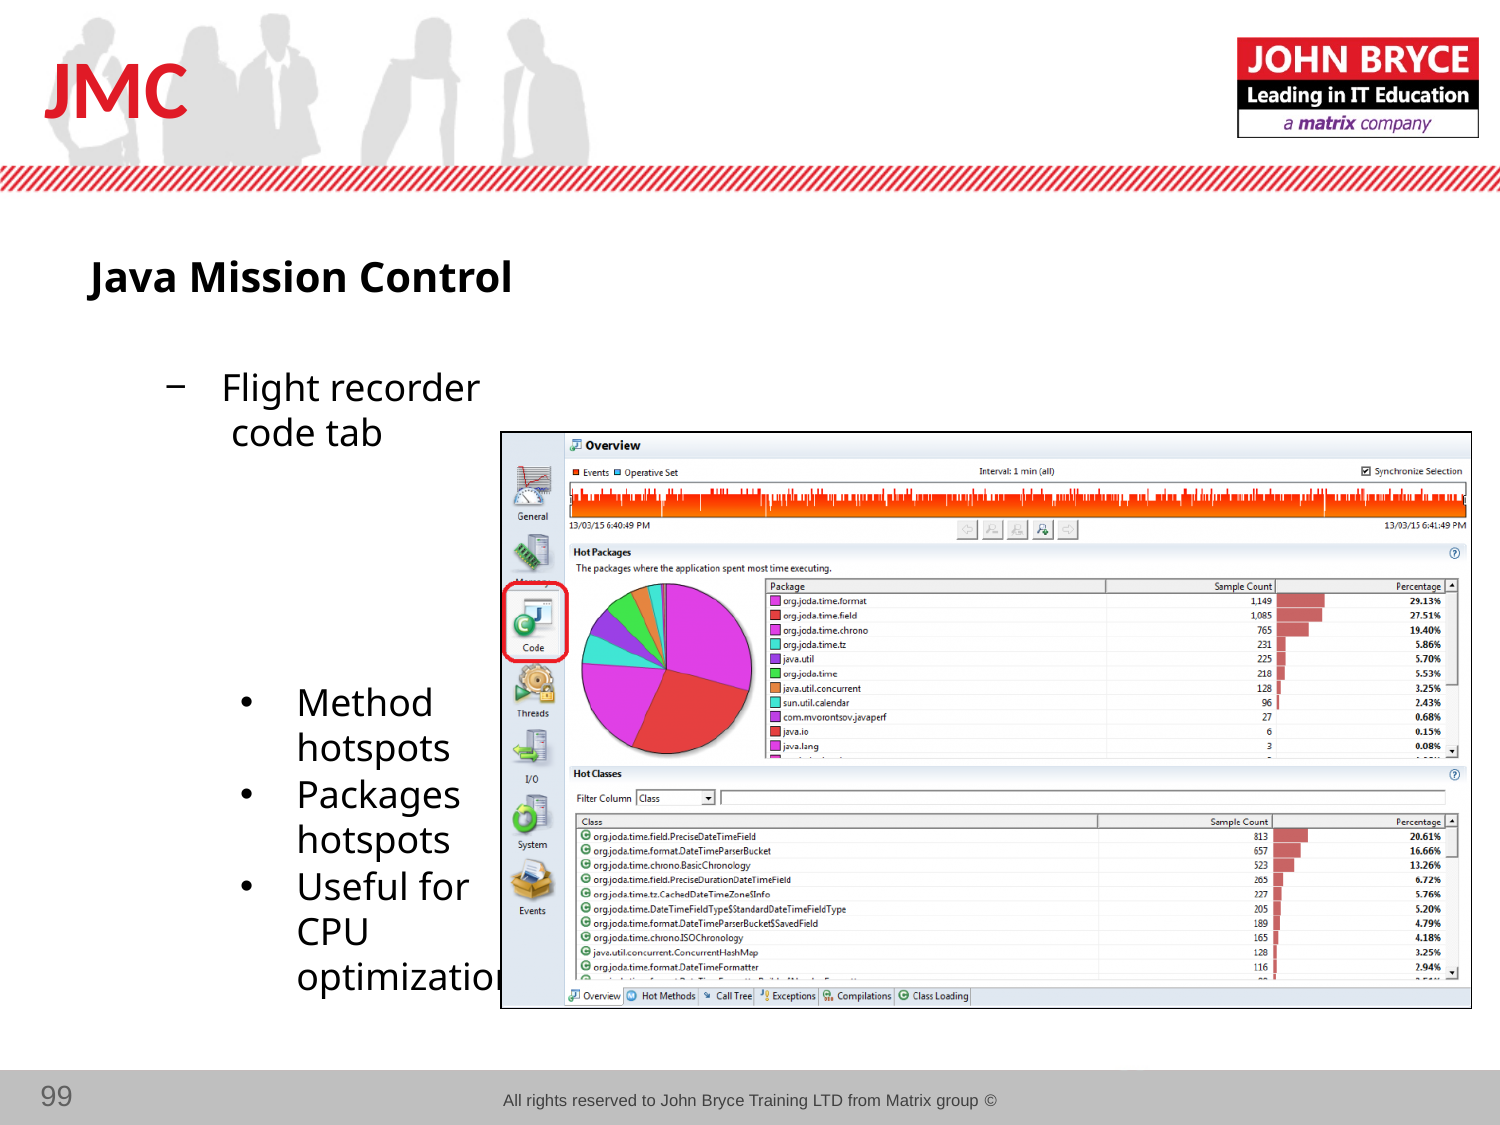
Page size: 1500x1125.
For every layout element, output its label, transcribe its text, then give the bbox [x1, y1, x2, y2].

title JMC [29, 21, 1235, 150]
list Java Mission Control Flight recorder code tab Method hotspots Packages hotspots Useful for CPU optimization [75, 243, 1425, 1047]
picture [0, 0, 1500, 1070]
